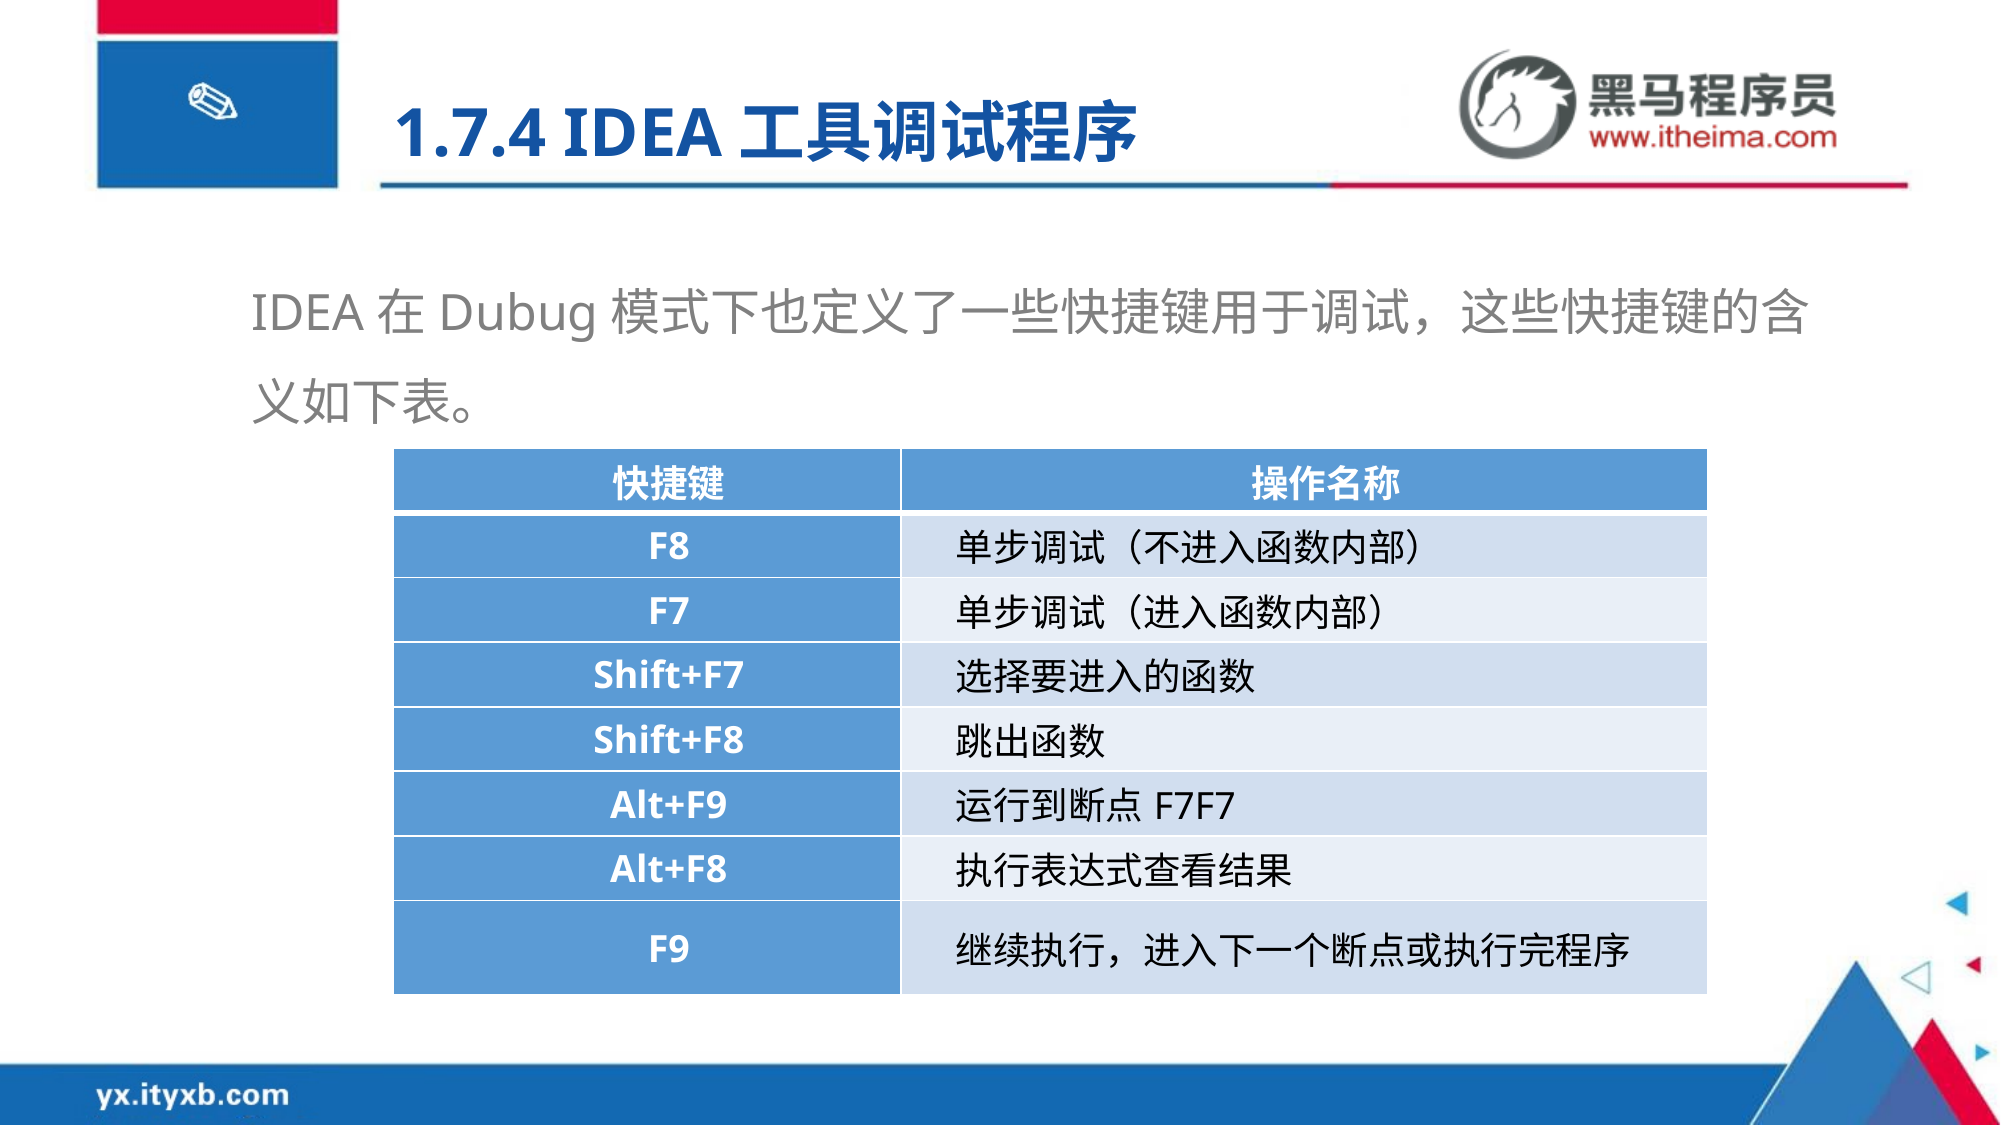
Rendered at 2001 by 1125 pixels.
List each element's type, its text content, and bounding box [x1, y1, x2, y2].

table_cell Shift+F7 [394, 643, 900, 706]
table_cell Alt+F9 [394, 772, 900, 835]
table_cell 跳出函数 [902, 708, 1707, 770]
table_cell 选择要进入的函数 [902, 643, 1707, 706]
text_box IDEA在Dubug模式下也定义了一些快捷键用于调试，这些快捷键的含义如下表。 [236, 243, 1872, 459]
table_cell F9 [394, 901, 900, 994]
table_cell 运行到断点F7F7 [902, 772, 1707, 835]
table_cell F7 [394, 578, 900, 641]
table_cell F8 [394, 516, 900, 577]
table_cell 继续执行，进入下一个断点或执行完程序 [902, 901, 1707, 994]
picture [0, 0, 2001, 1125]
table_cell Alt+F8 [394, 837, 900, 900]
table_cell 执行表达式查看结果 [902, 837, 1707, 900]
table_cell 单步调试（进入函数内部） [902, 578, 1707, 641]
text_box 1.7.4 IDEA工具调试程序 [379, 82, 1320, 177]
table_cell 单步调试（不进入函数内部） [902, 516, 1707, 577]
table_cell Shift+F8 [394, 708, 900, 770]
table_header 操作名称 [902, 449, 1707, 510]
table_header 快捷键 [394, 449, 900, 510]
